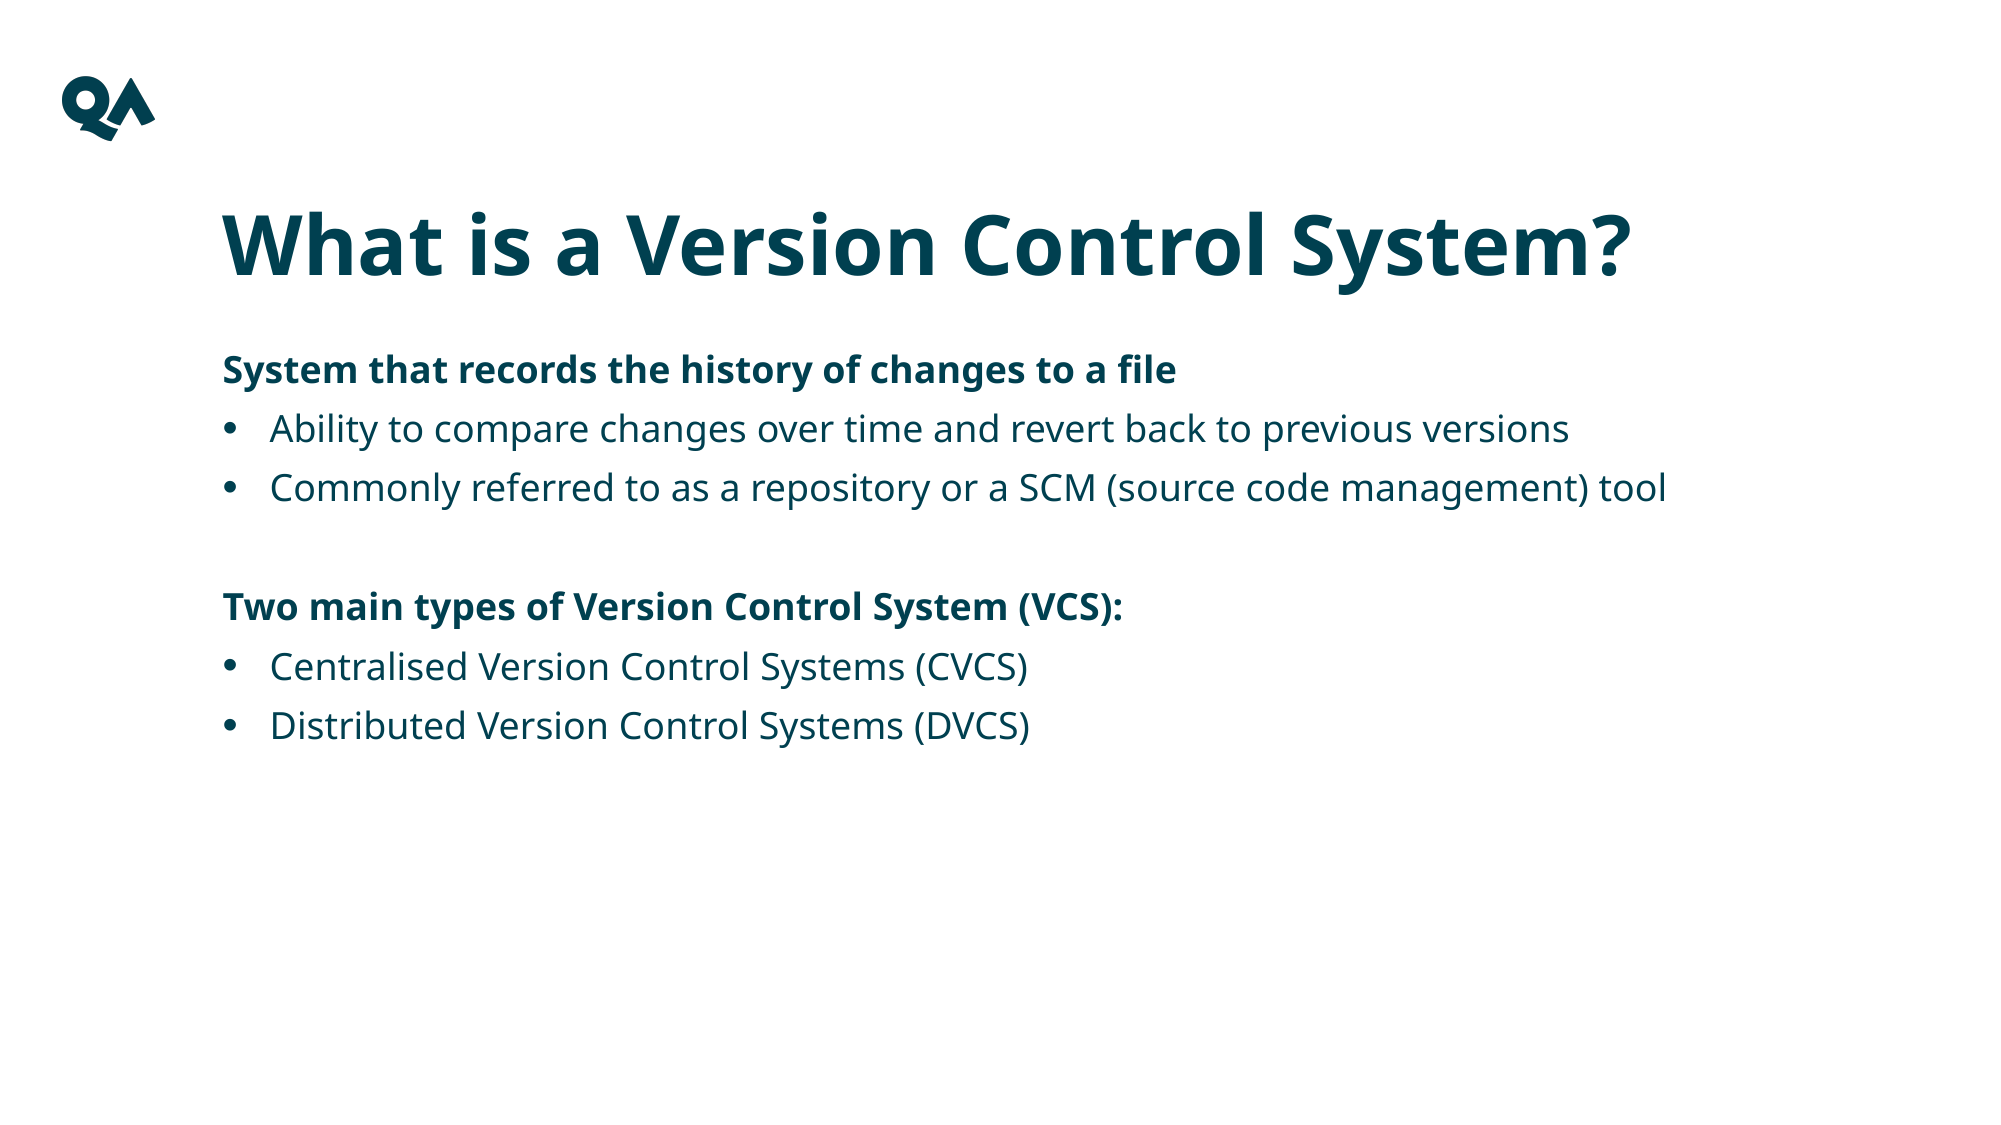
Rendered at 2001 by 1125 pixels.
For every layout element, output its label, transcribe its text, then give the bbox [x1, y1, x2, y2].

list System that records the history of changes to a file Ability to compare changes over time and revert back to previous versions Commonly referred to as a repository or a SCM (source code management) tool Two main types of Version Control System (VCS): Centralised Version Control Systems (CVCS) Distributed Version Control Systems (DVCS) [222, 344, 1779, 1063]
list What is a Version Control System? [222, 203, 1779, 289]
picture [44, 61, 173, 153]
